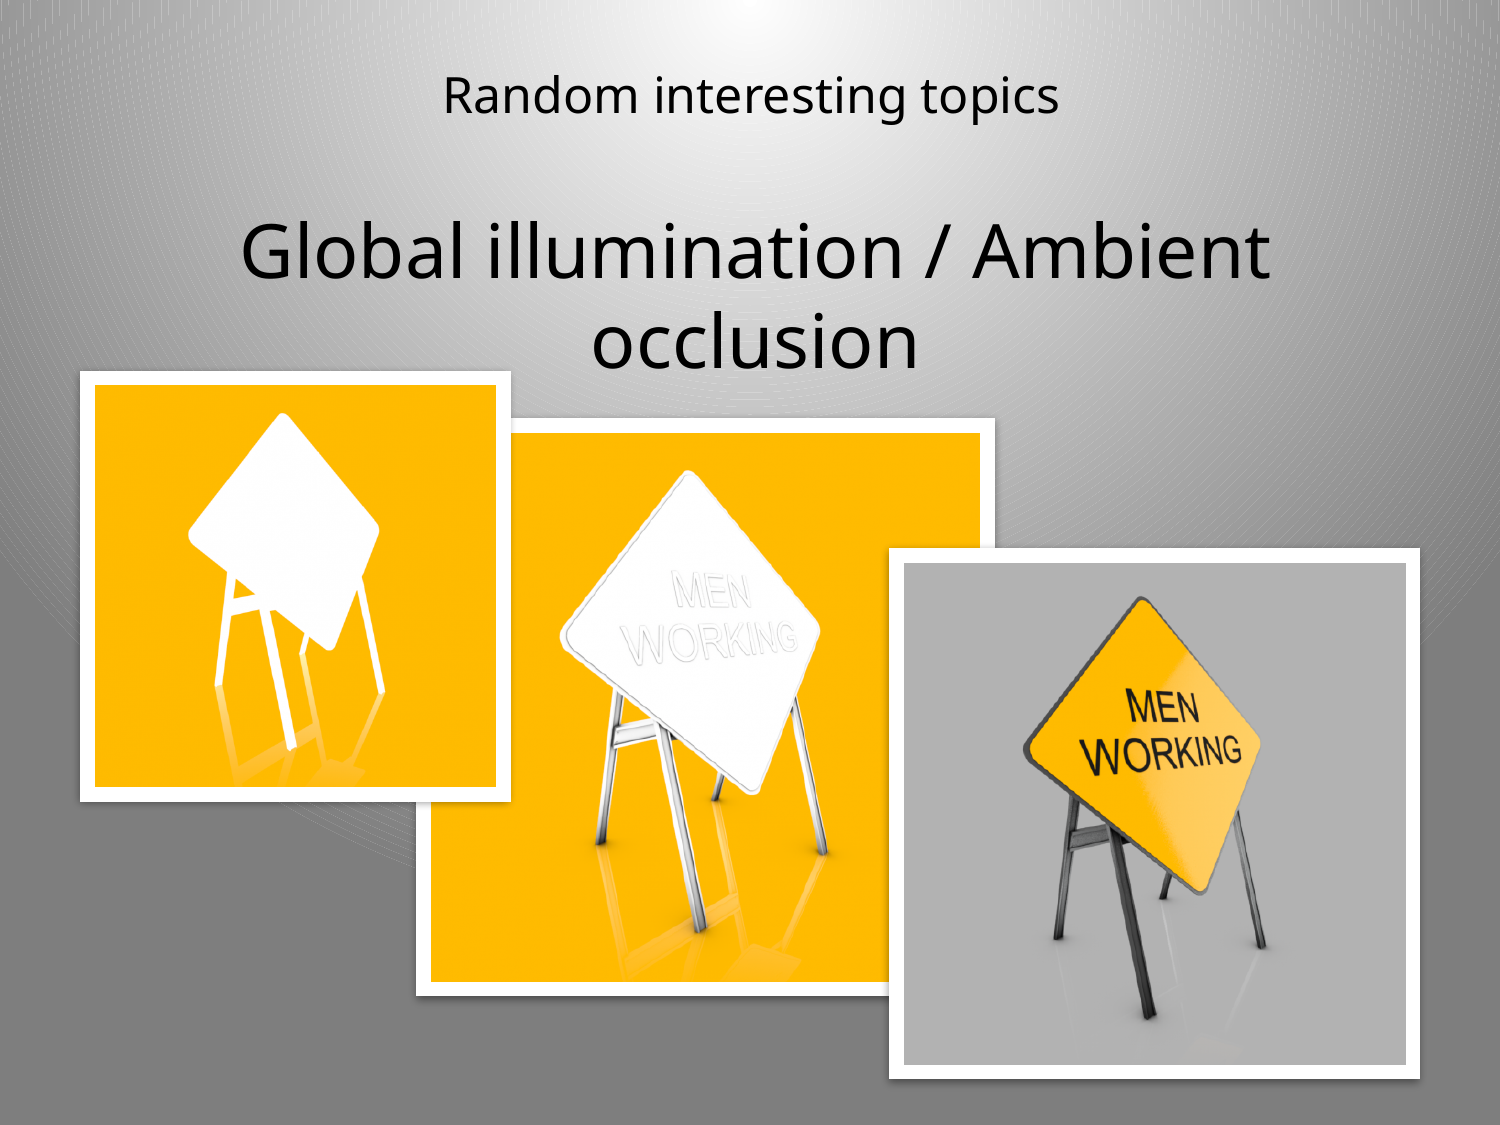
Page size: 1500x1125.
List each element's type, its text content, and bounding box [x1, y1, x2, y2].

list Global illumination / Ambient occlusion [53, 196, 1459, 308]
title Random interesting topics [76, 0, 1427, 188]
picture [94, 385, 1406, 1065]
